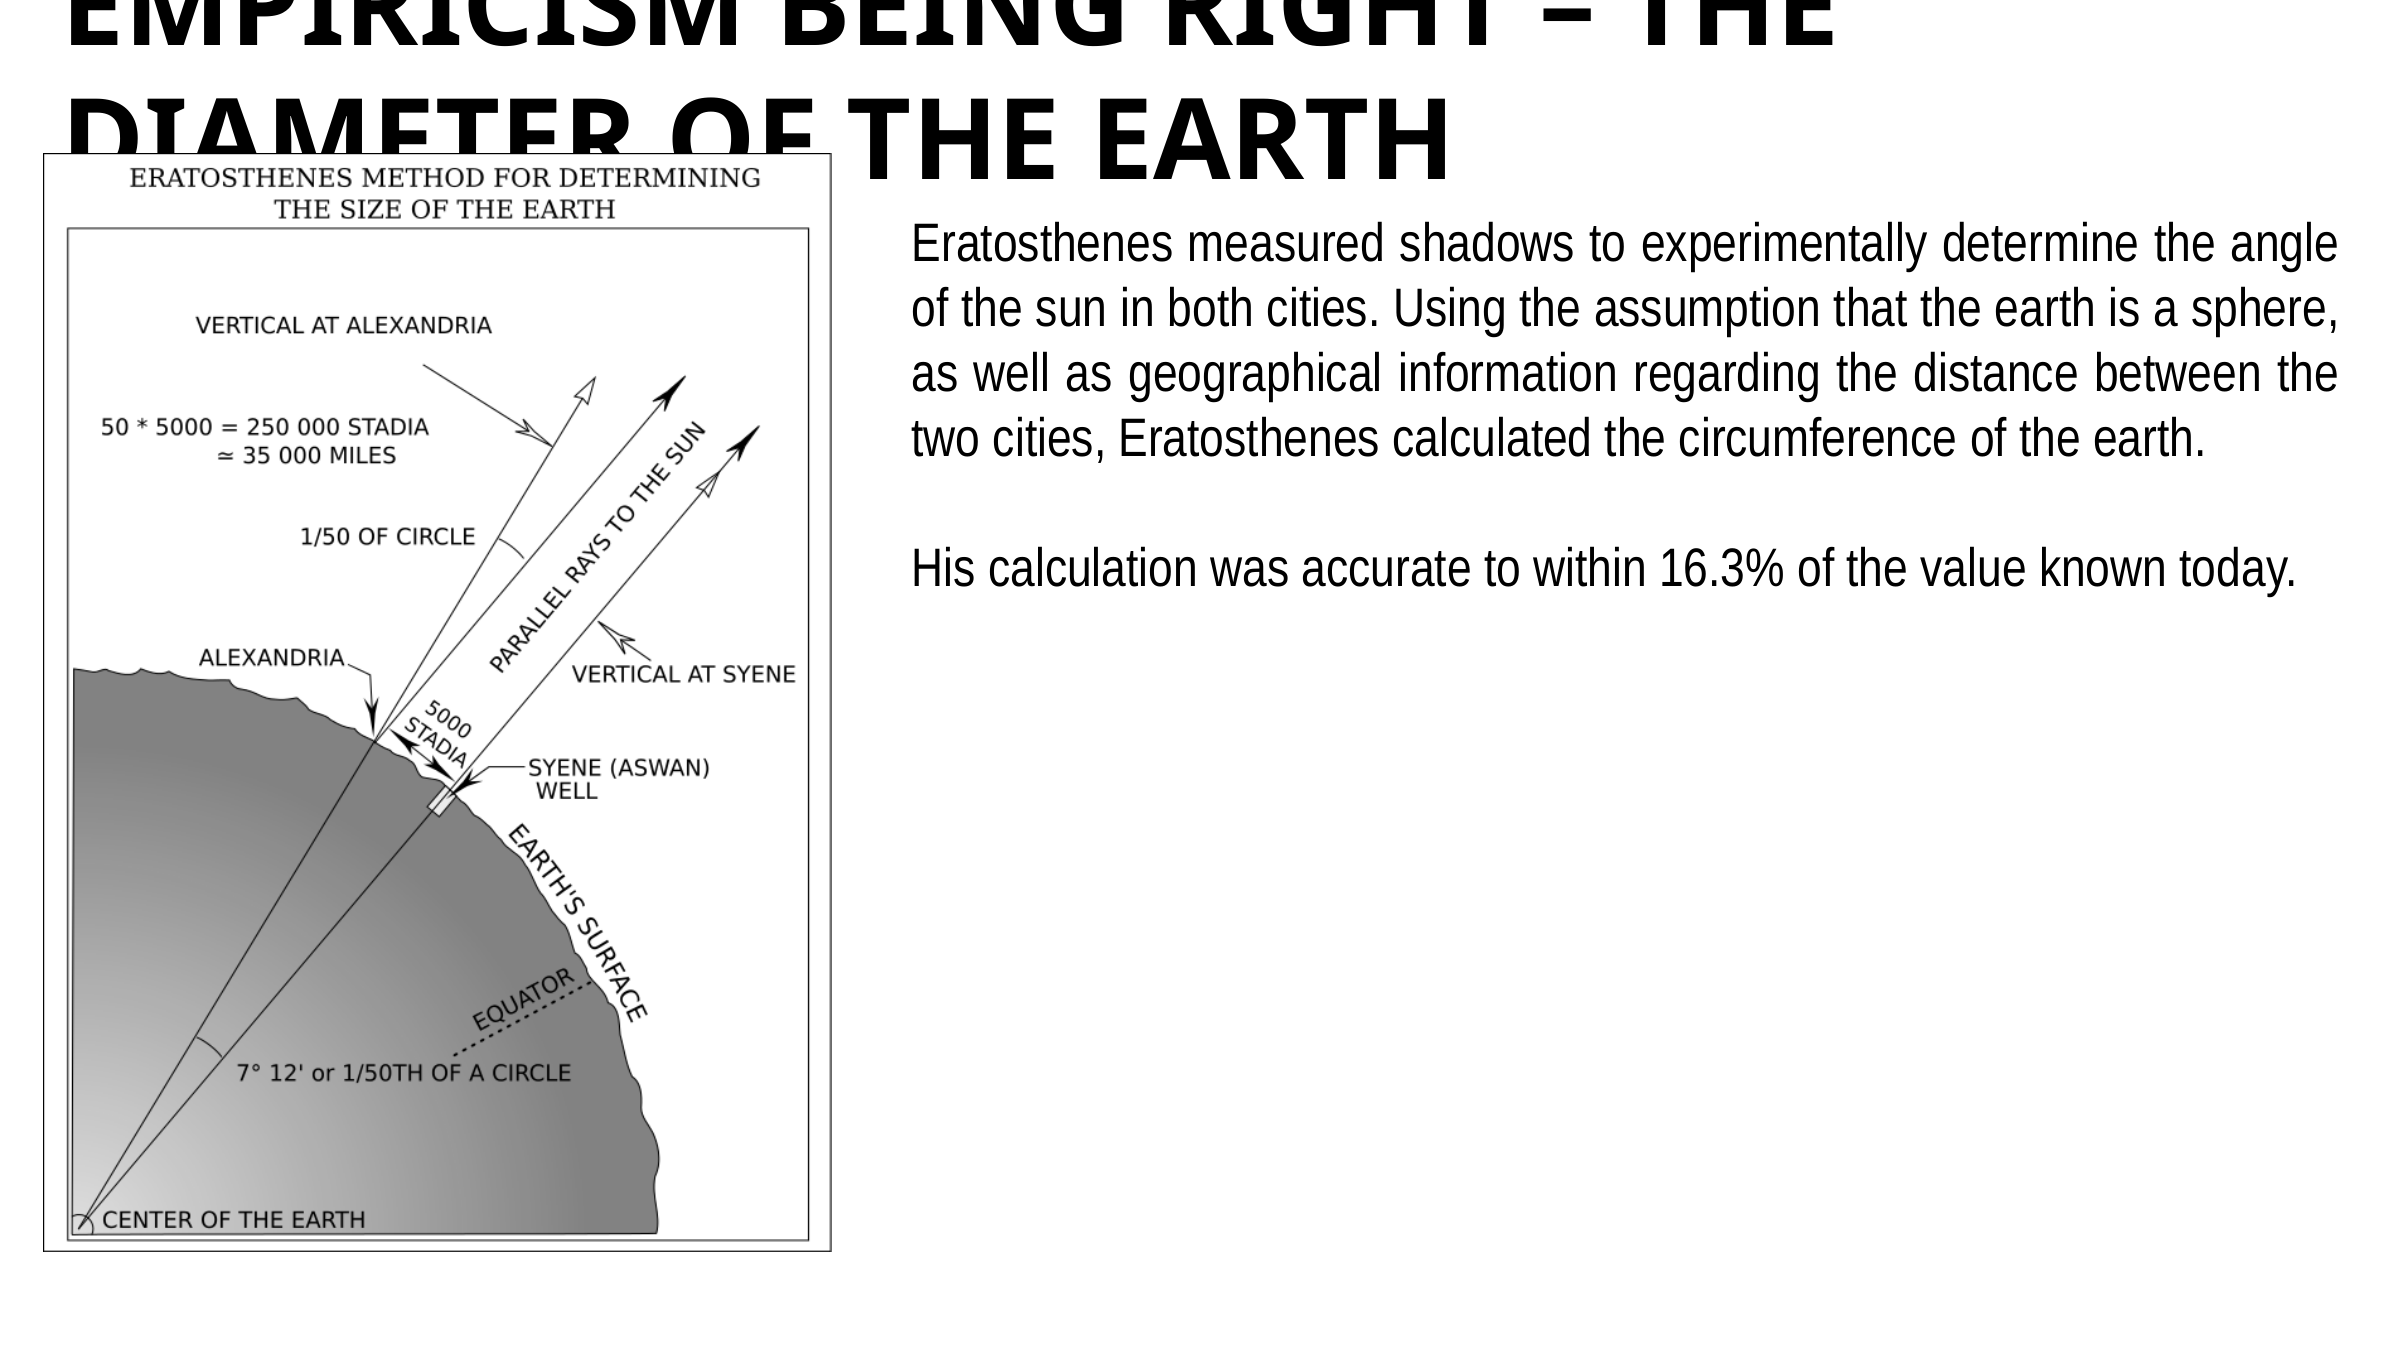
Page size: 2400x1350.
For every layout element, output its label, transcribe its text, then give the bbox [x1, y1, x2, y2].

text_box Eratosthenes measured shadows to experimentally determine the angle of the sun in both cities. Using the assumption that the earth is a sphere, as well as geographical information regarding the distance between the two cities, Eratosthenes calculated the circumference of the earth. His calculation was accurate to within 16.3% of the value known today. [896, 200, 2357, 605]
picture [43, 153, 832, 1252]
title Empiricism Being Right – The Diameter of the Earth [39, 14, 2400, 121]
